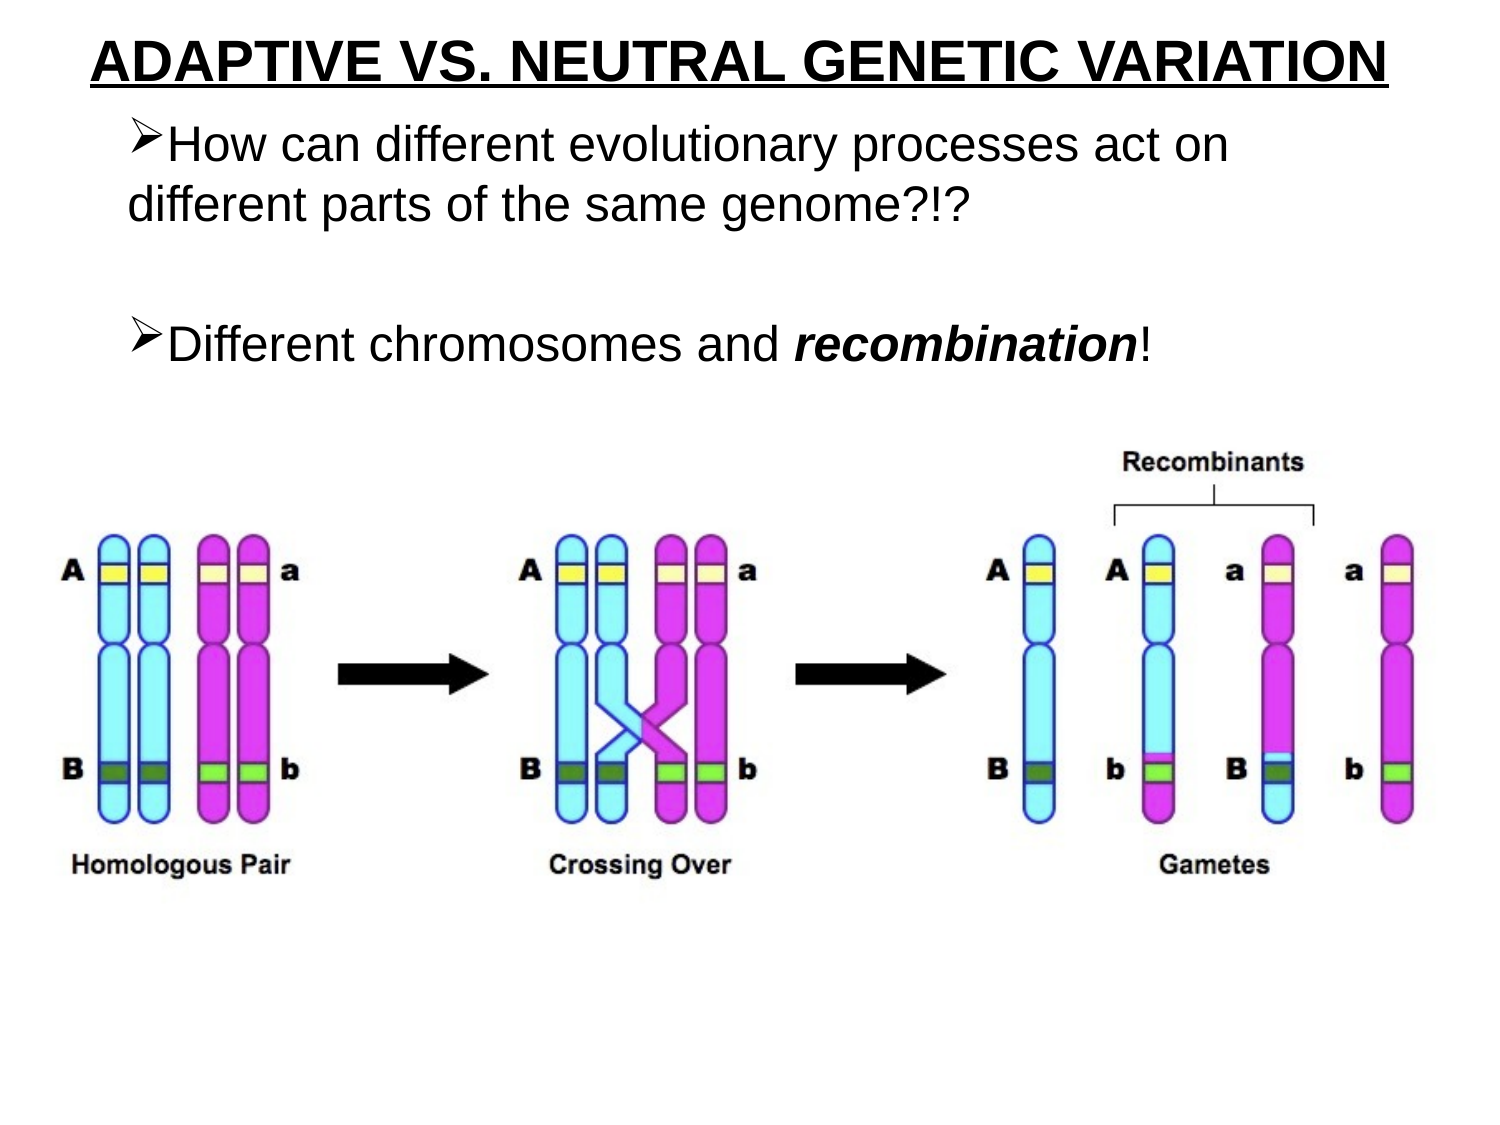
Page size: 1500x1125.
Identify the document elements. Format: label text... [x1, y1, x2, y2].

text_box ADAPTIVE VS. NEUTRAL GENETIC VARIATION [74, 15, 1405, 101]
text_box Different chromosomes and recombination! [112, 303, 1413, 379]
picture [30, 424, 1444, 904]
text_box How can different evolutionary processes act on different parts of the same genome?!? [112, 103, 1413, 239]
